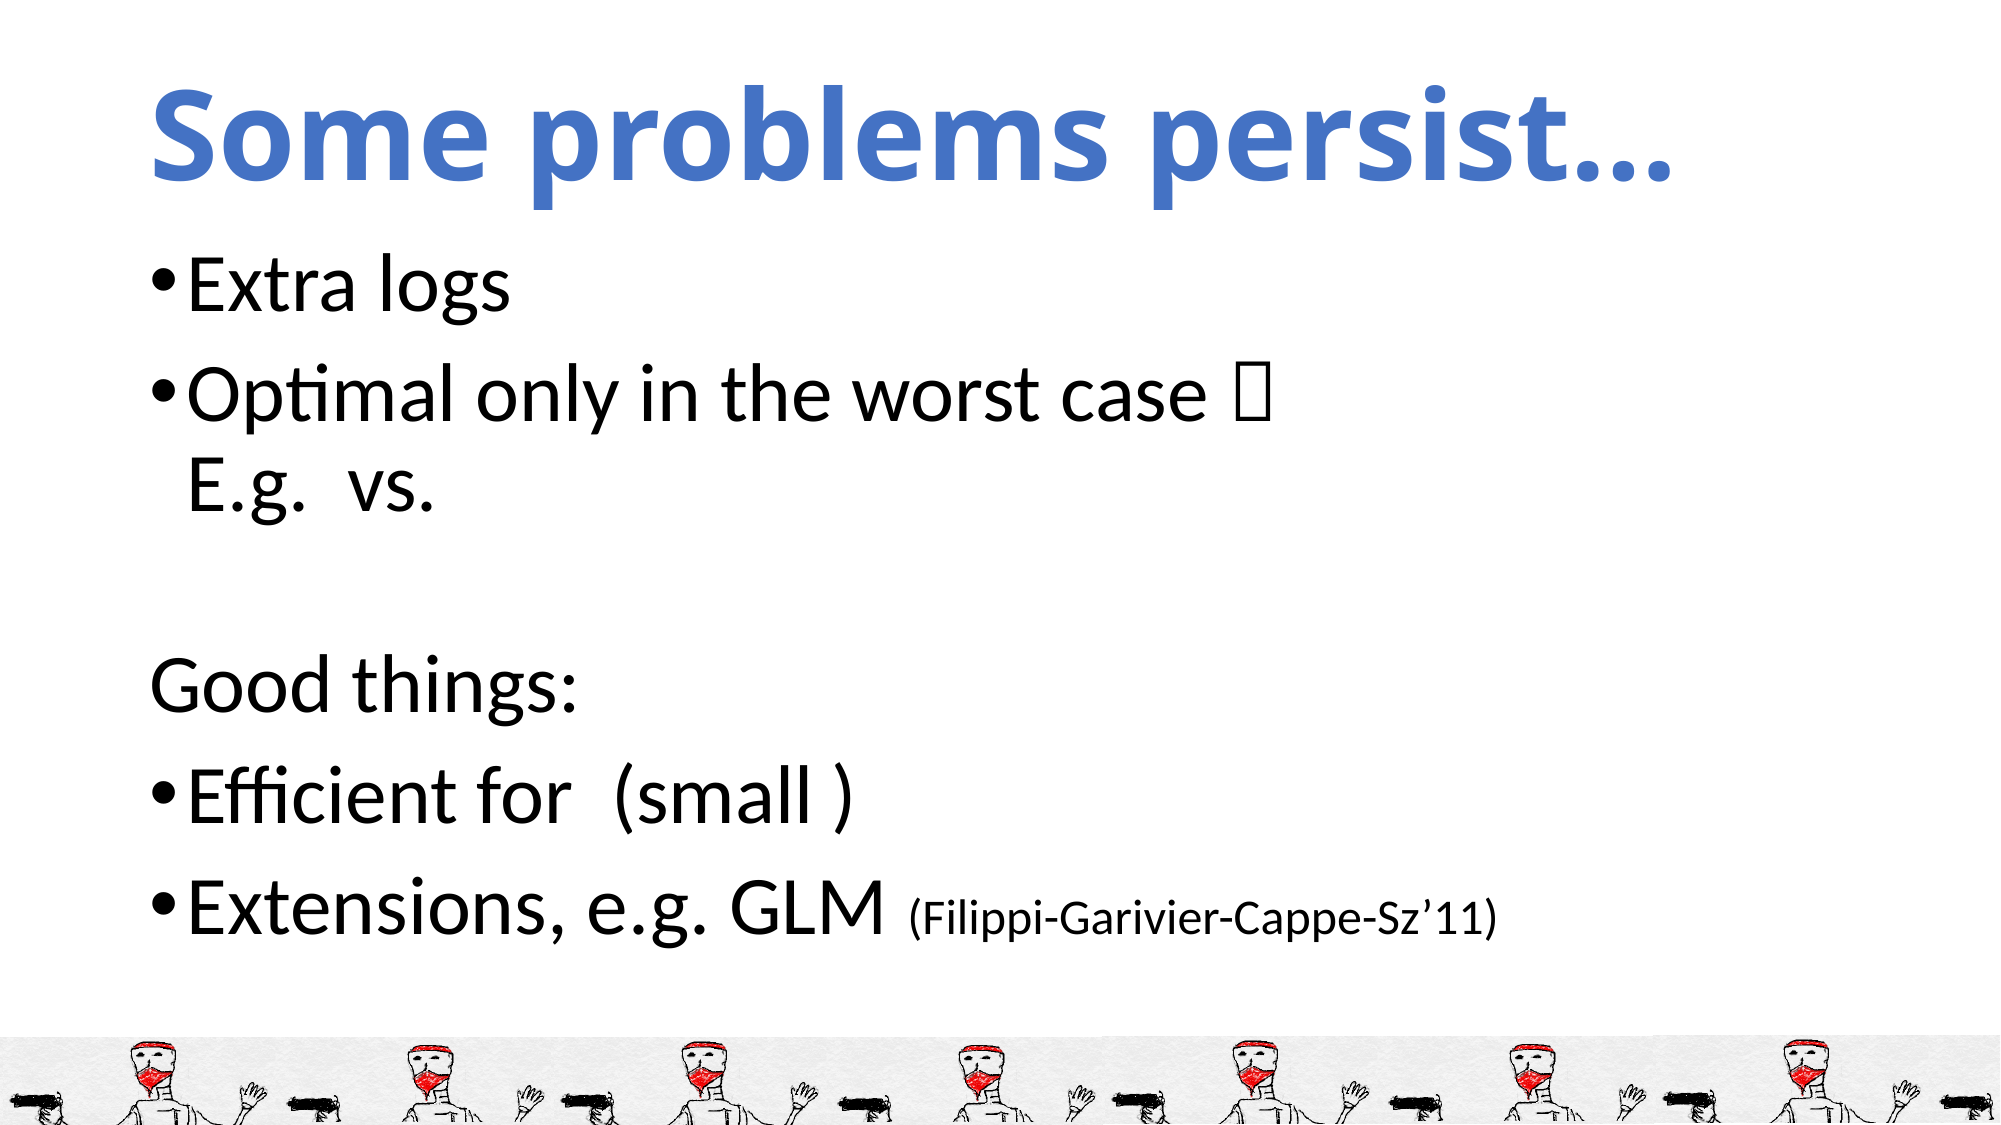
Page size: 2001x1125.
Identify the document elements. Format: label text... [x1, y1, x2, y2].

title Some problems persist… [134, 30, 1860, 249]
picture [0, 1035, 2001, 1125]
